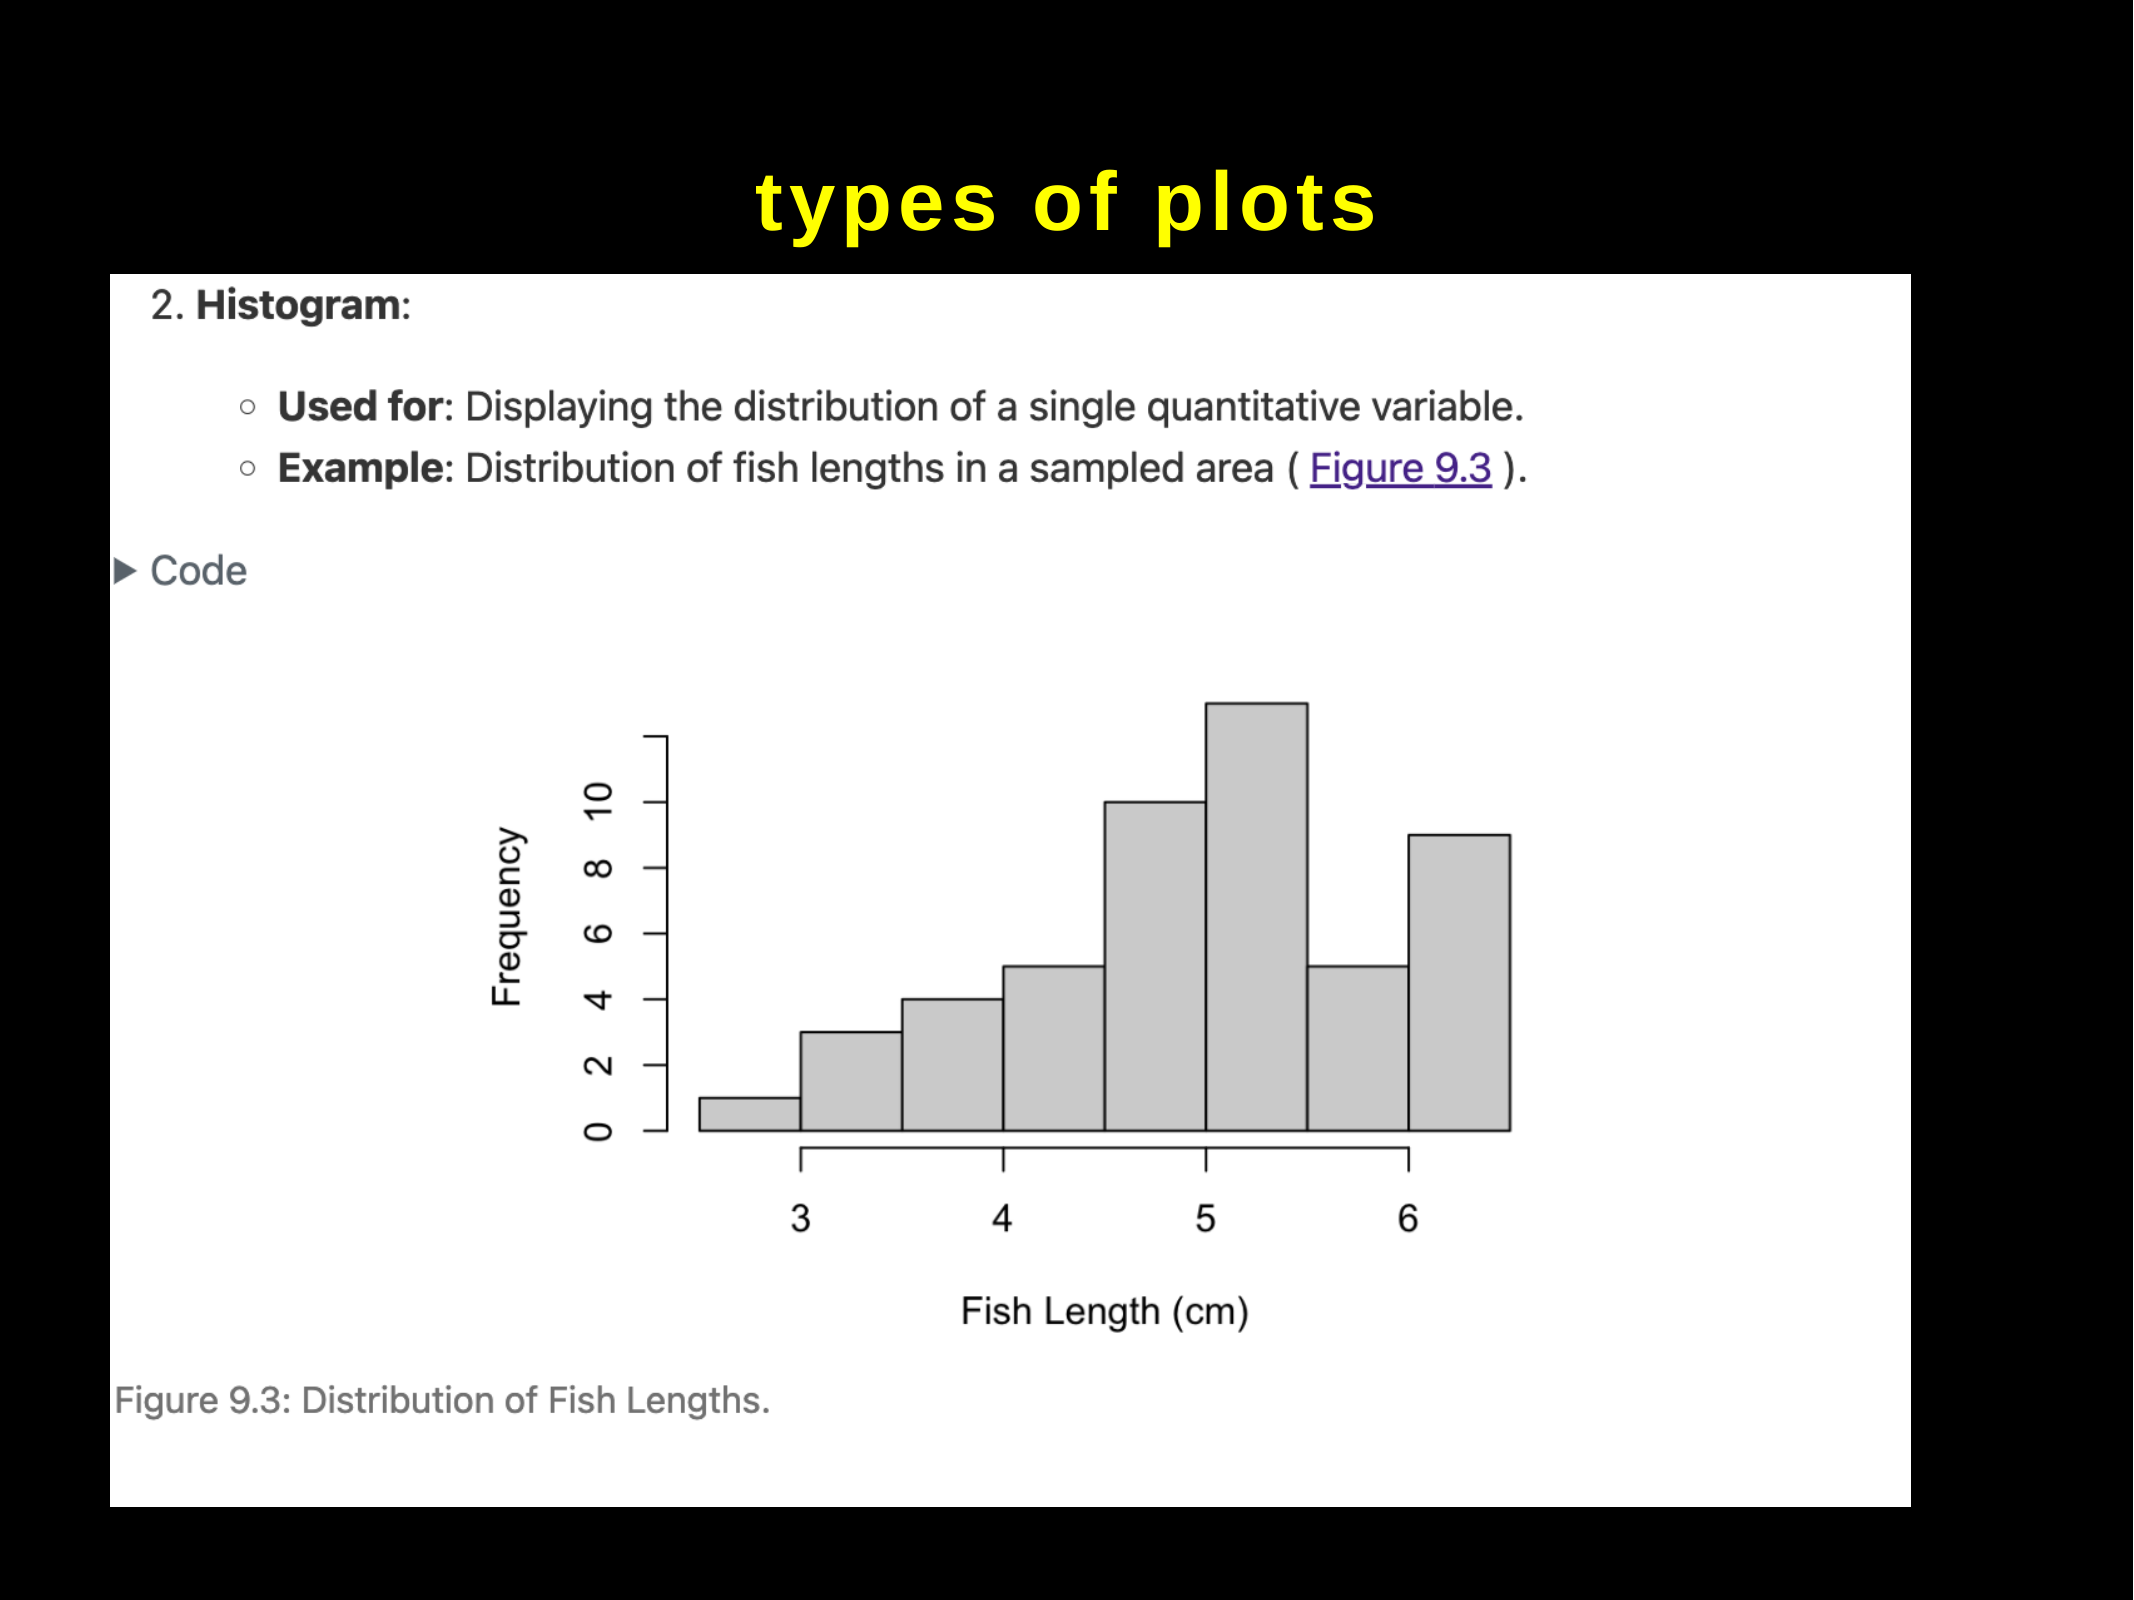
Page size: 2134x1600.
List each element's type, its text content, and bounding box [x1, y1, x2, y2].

picture [110, 274, 1911, 1507]
title types of plots [106, 63, 2027, 331]
